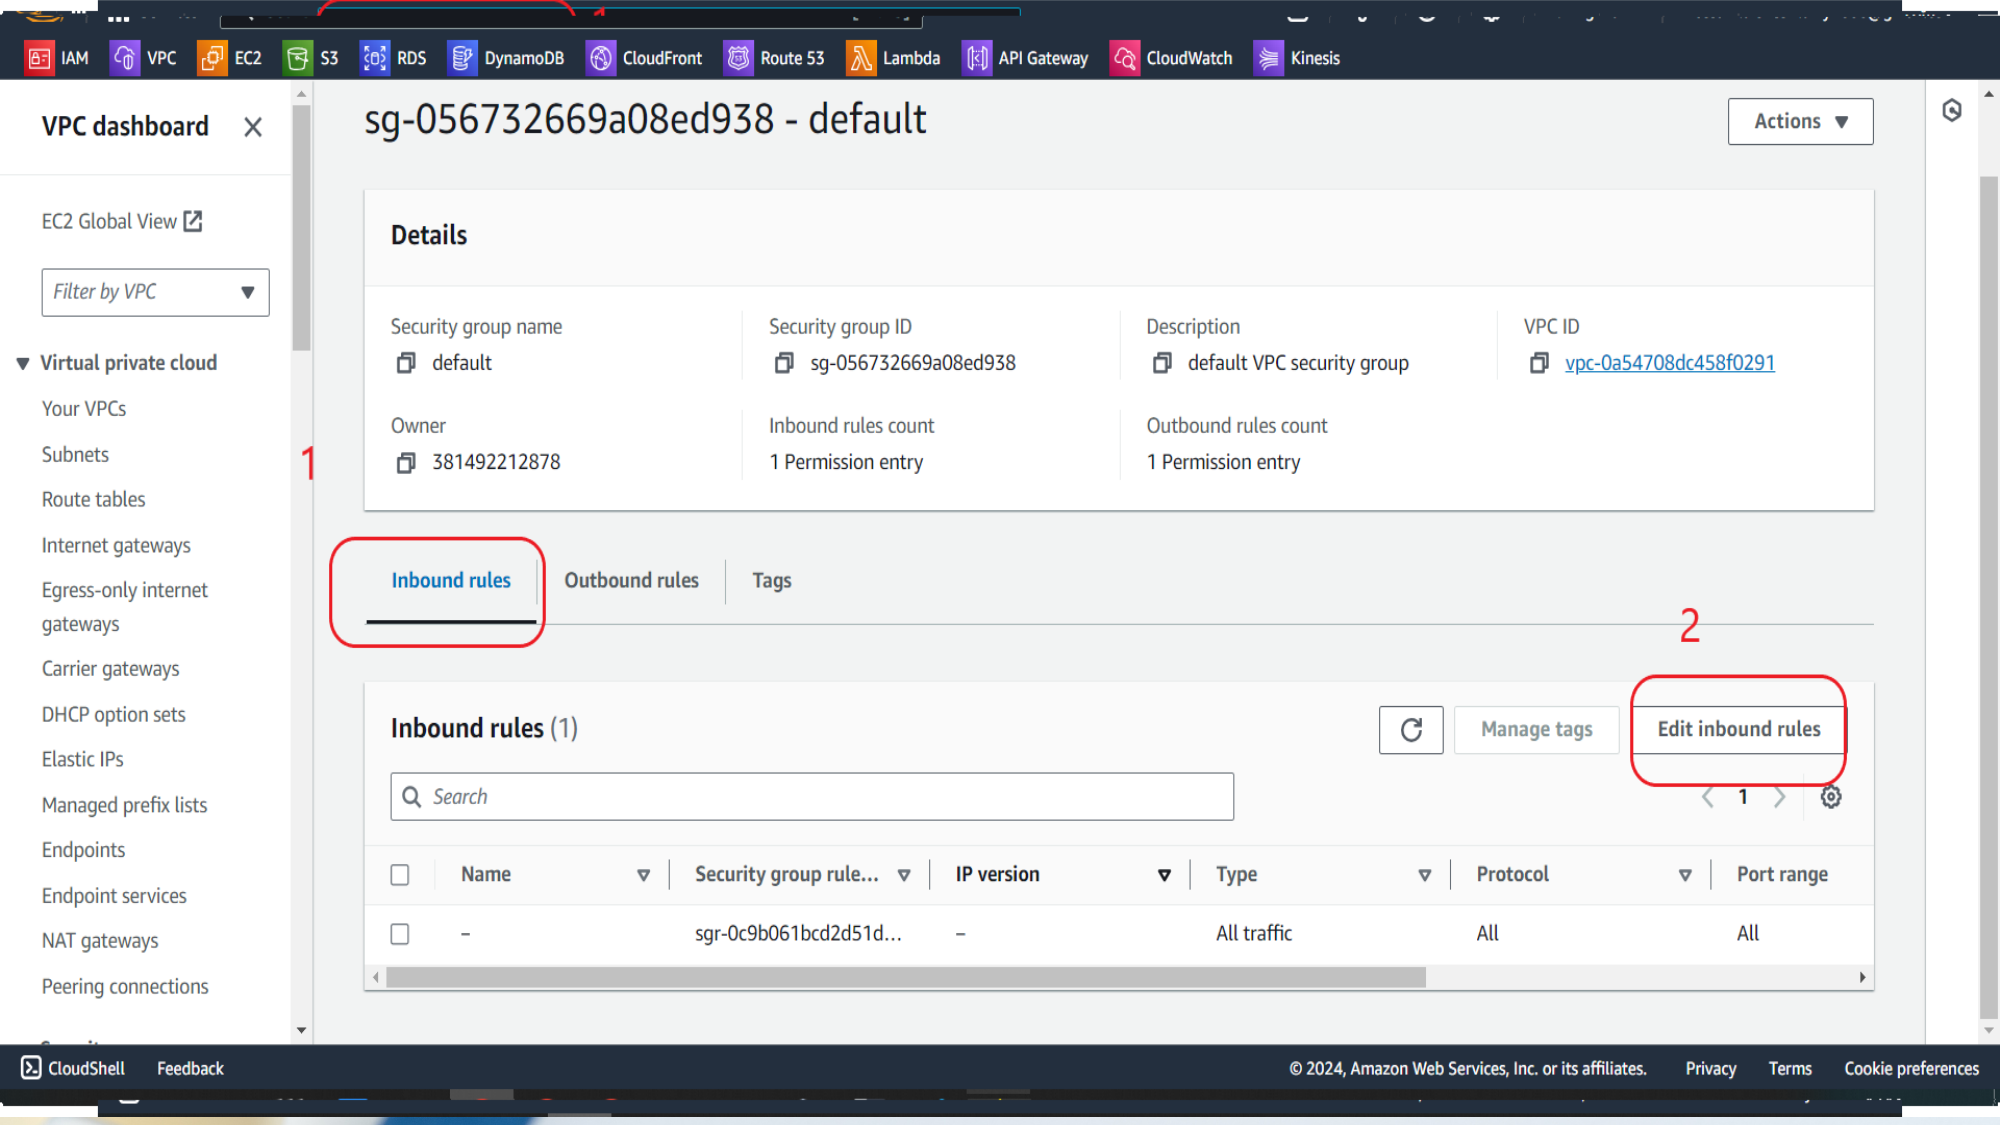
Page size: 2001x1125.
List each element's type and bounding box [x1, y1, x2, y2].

text_box [0, 1117, 2000, 1125]
picture [0, 0, 2000, 1117]
